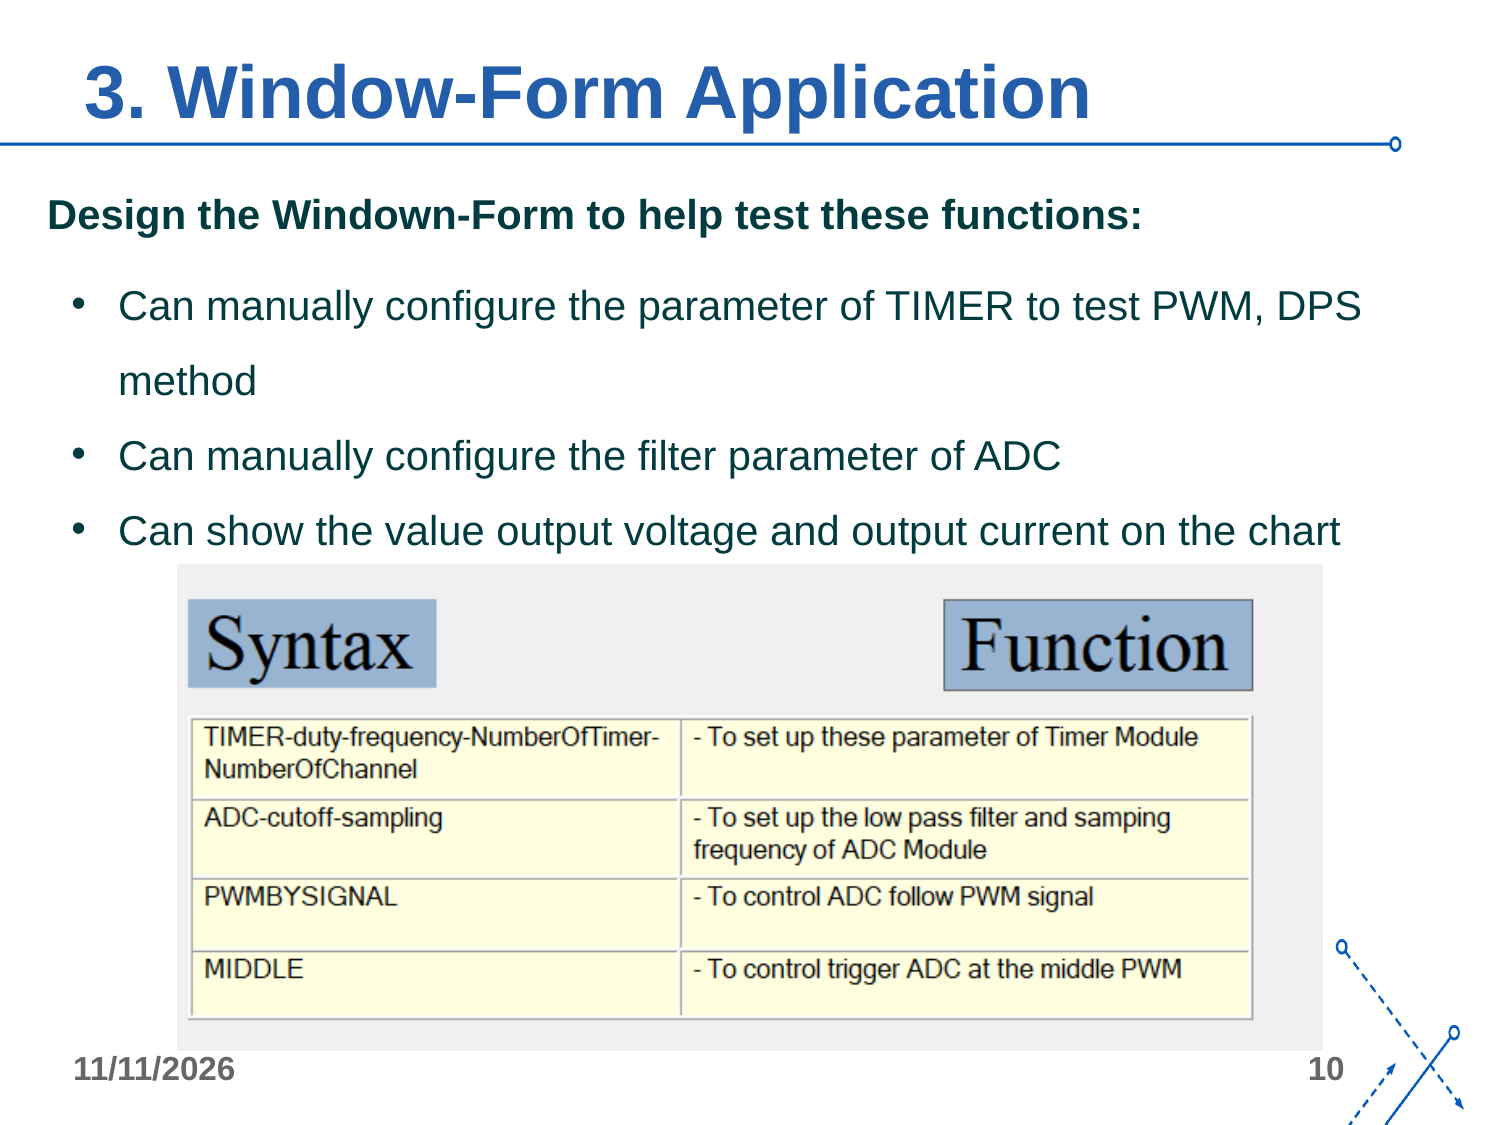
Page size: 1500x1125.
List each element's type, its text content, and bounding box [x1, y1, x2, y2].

text_box Design the Windown-Form to help test these functions: [32, 155, 1316, 246]
text_box Can manually configure the parameter of TIMER to test PWM, DPS method Can manually configure the filter parameter of ADC Can show the value output voltage and output current on the chart [56, 246, 1487, 562]
picture [0, 0, 1500, 1125]
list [177, 564, 1323, 1051]
title 3. Window-Form Application [69, 46, 1233, 144]
